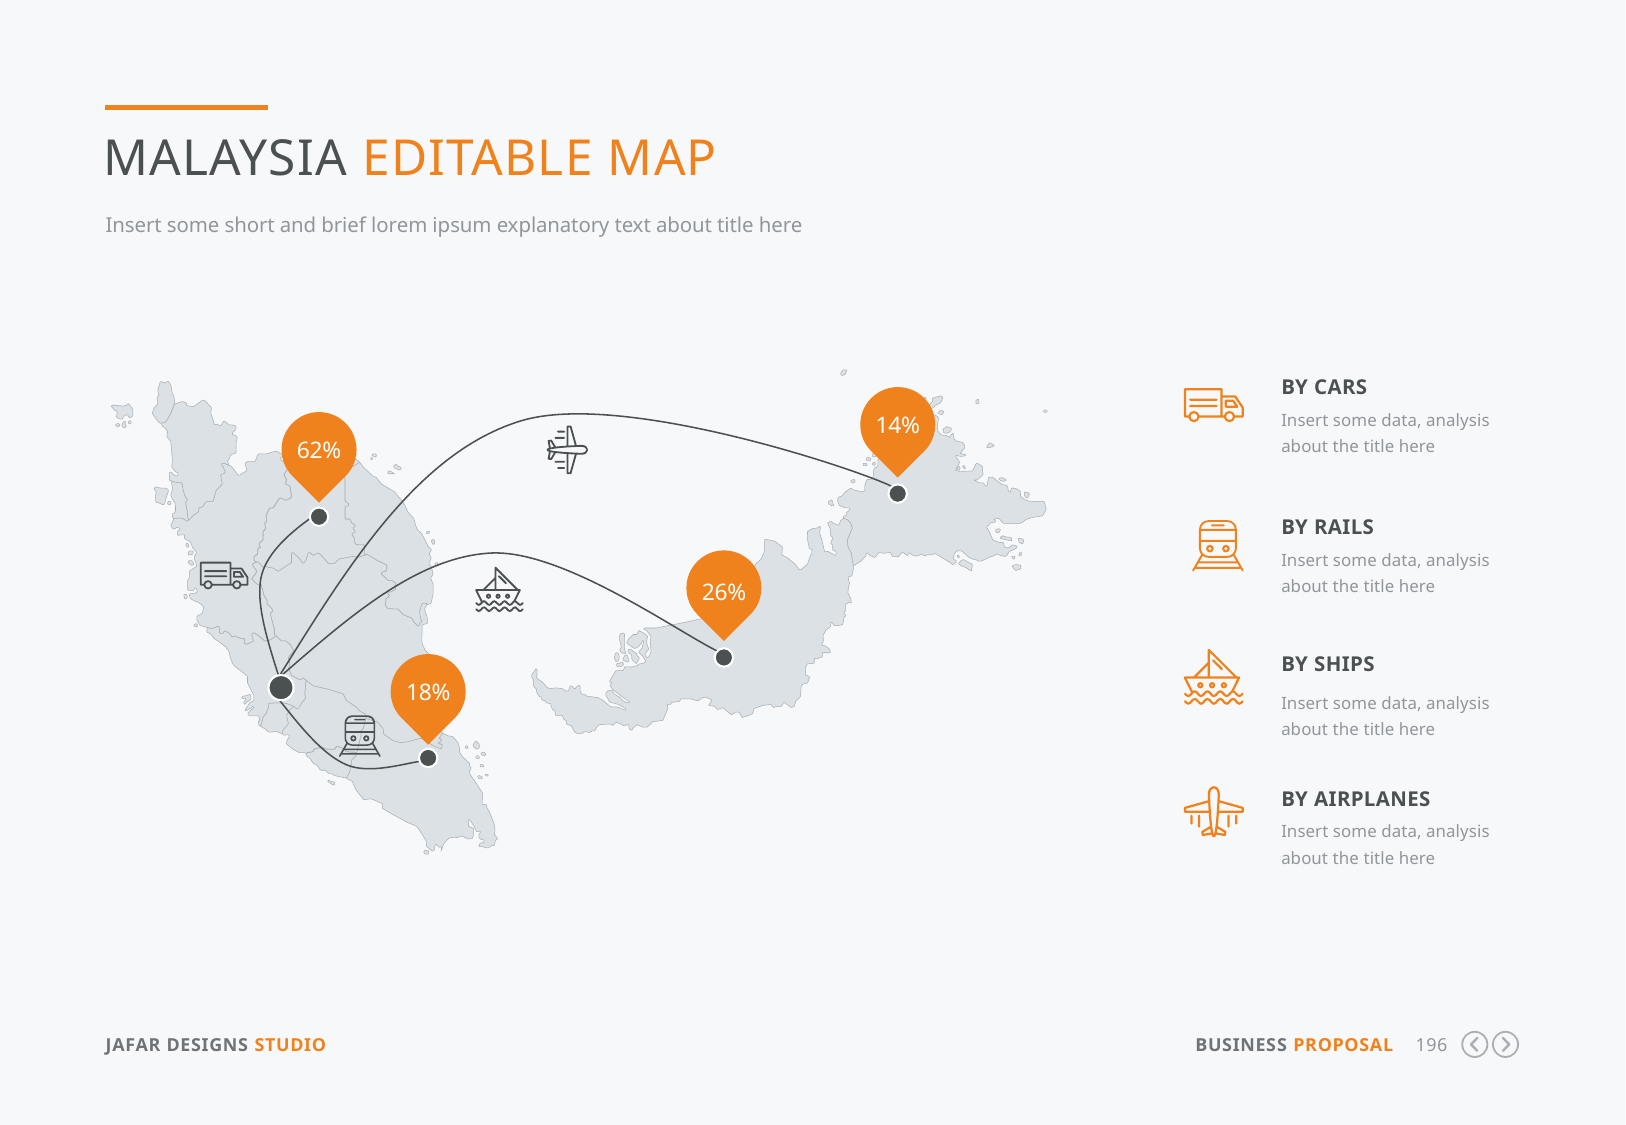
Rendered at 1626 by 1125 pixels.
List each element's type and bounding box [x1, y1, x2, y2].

list [103, 125, 1518, 188]
text_box [1281, 514, 1519, 597]
text_box [1281, 651, 1519, 740]
text_box [1184, 697, 1244, 705]
text_box [110, 369, 1048, 855]
list [105, 209, 1519, 241]
text_box [1183, 388, 1244, 423]
text_box [1183, 786, 1244, 838]
text_box [1192, 520, 1244, 572]
text_box [1197, 814, 1201, 828]
text_box [1281, 374, 1519, 457]
text_box [1281, 785, 1519, 869]
text_box [1183, 648, 1244, 698]
